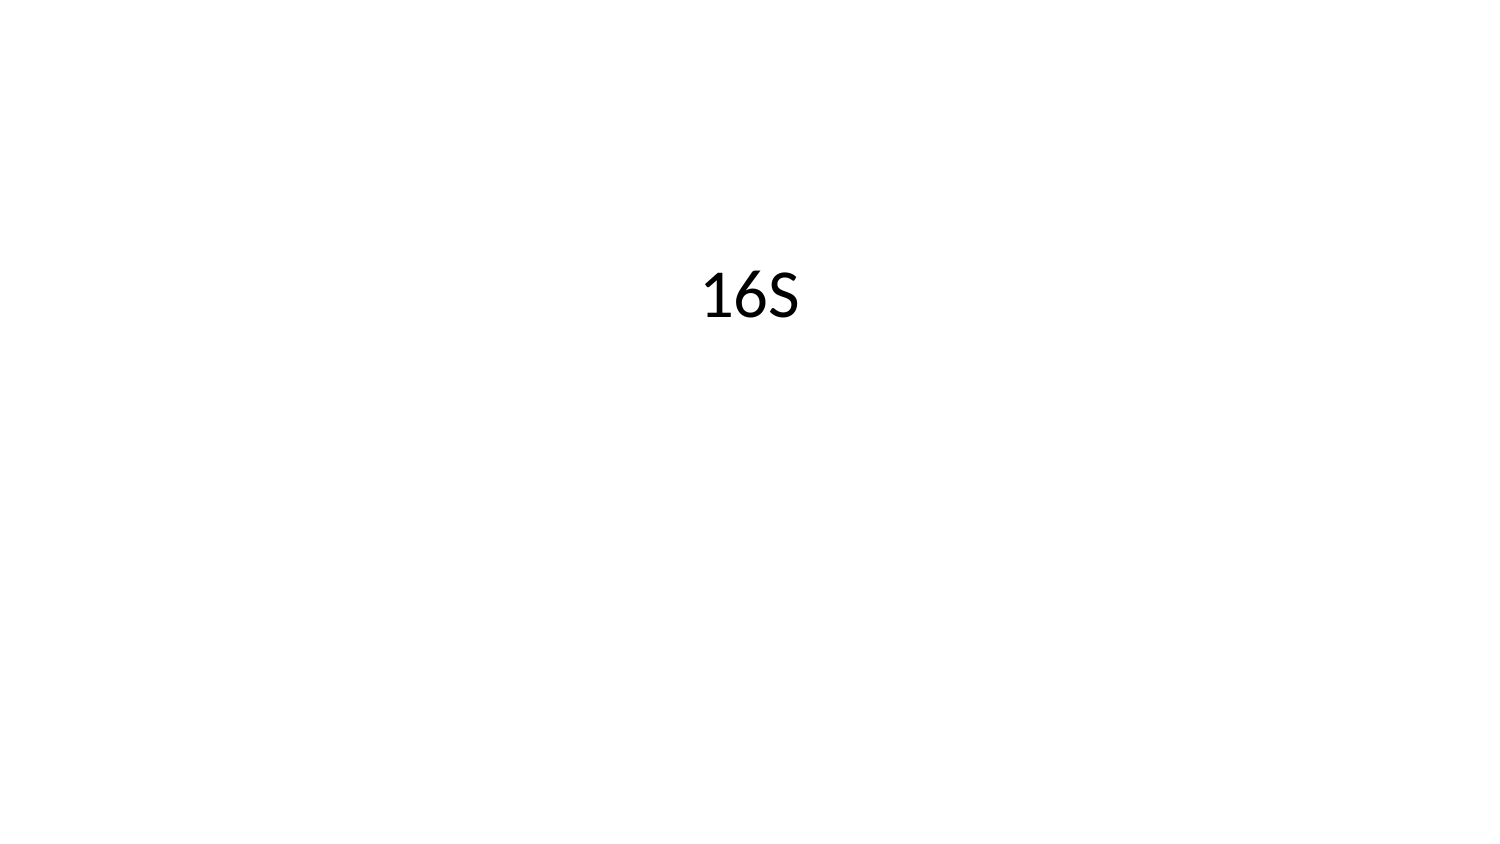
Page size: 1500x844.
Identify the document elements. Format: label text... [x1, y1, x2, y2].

title 16S [225, 122, 1275, 459]
